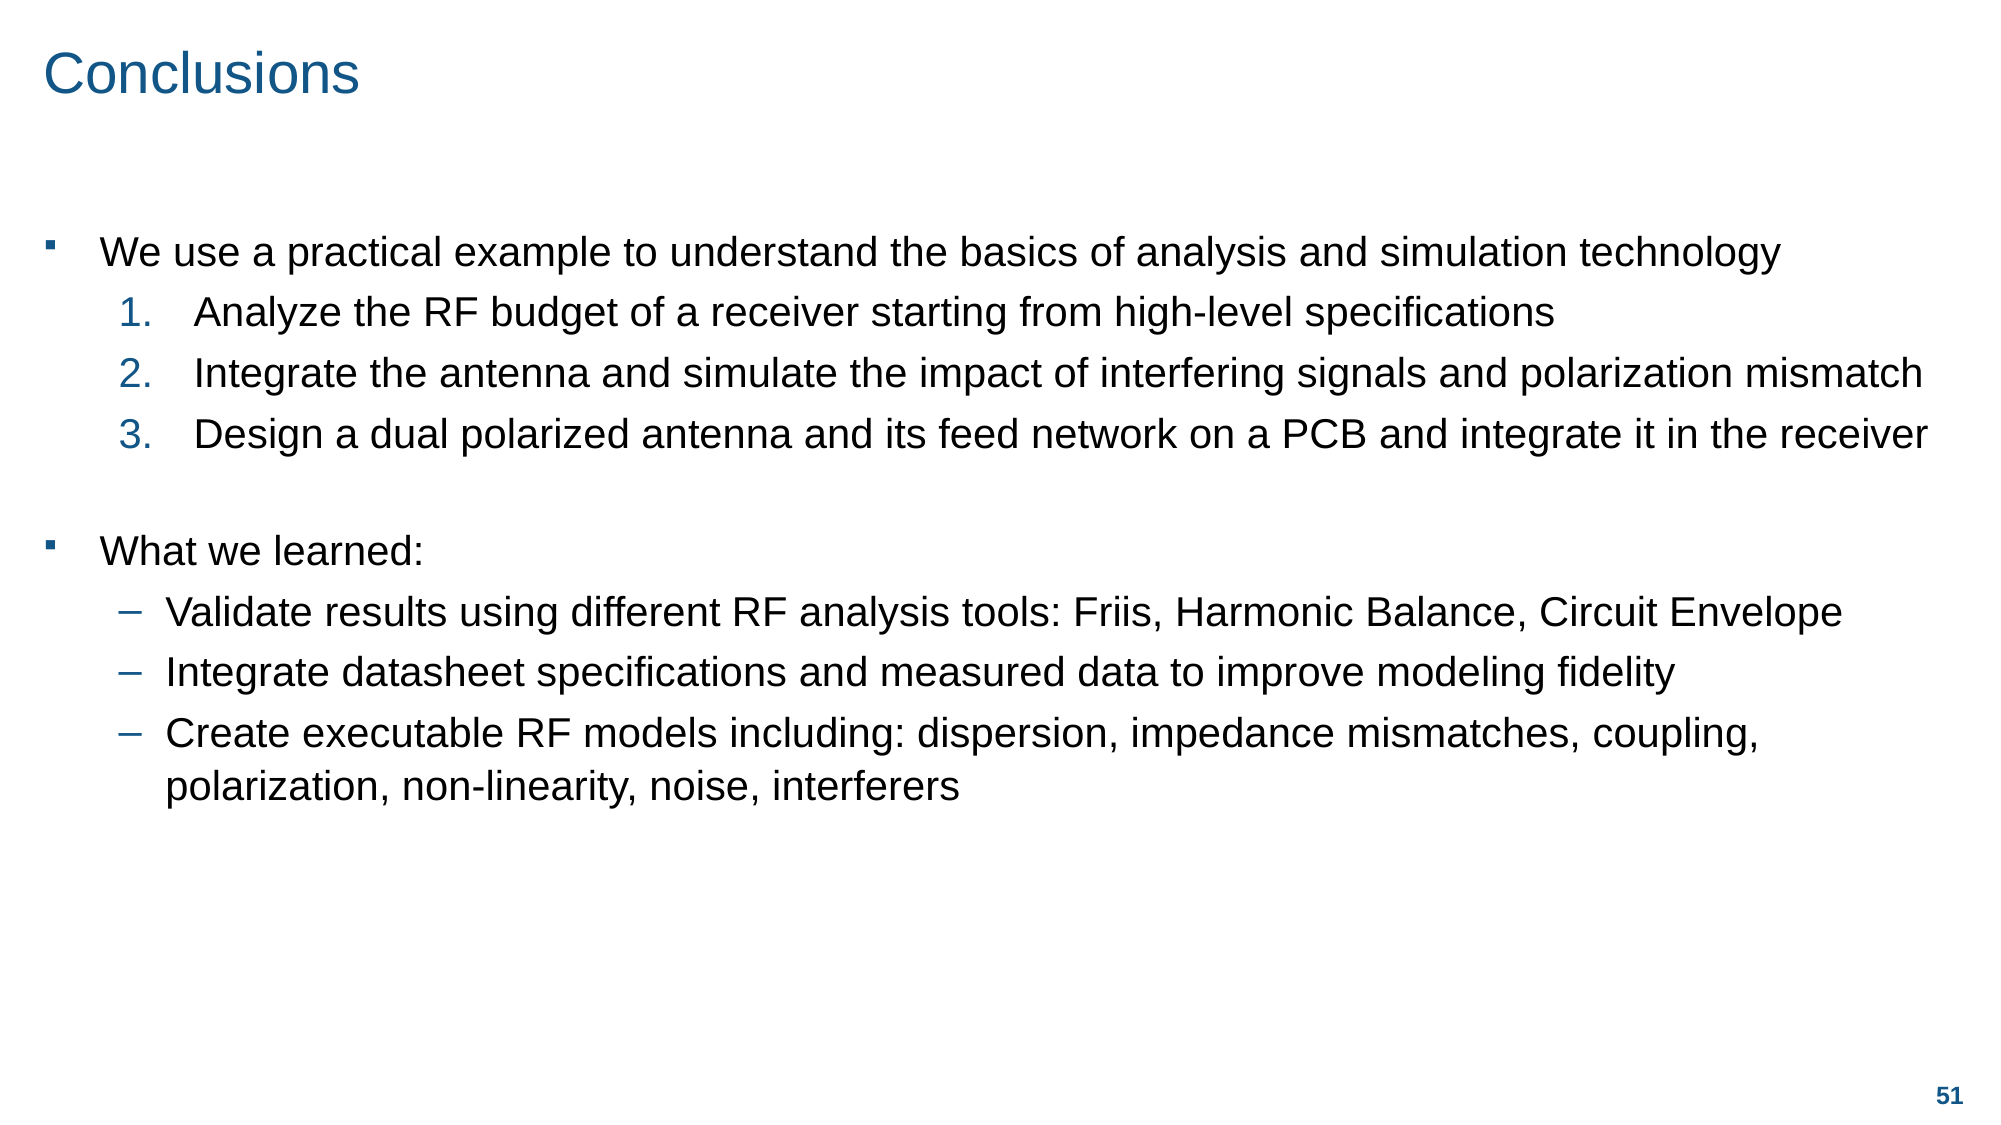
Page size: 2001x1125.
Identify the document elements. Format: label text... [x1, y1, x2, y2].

list We use a practical example to understand the basics of analysis and simulation technology Analyze the RF budget of a receiver starting from high-level specifications Integrate the antenna and simulate the impact of interfering signals and polarization mismatch Design a dual polarized antenna and its feed network on a PCB and integrate it in the receiver What we learned: Validate results using different RF analysis tools: Friis, Harmonic Balance, Circuit Envelope Integrate datasheet specifications and measured data to improve modeling fidelity Create executable RF models including: dispersion, impedance mismatches, coupling, polarization, non-linearity, noise, interferers [28, 216, 1956, 1012]
title Conclusions [28, 28, 2000, 191]
